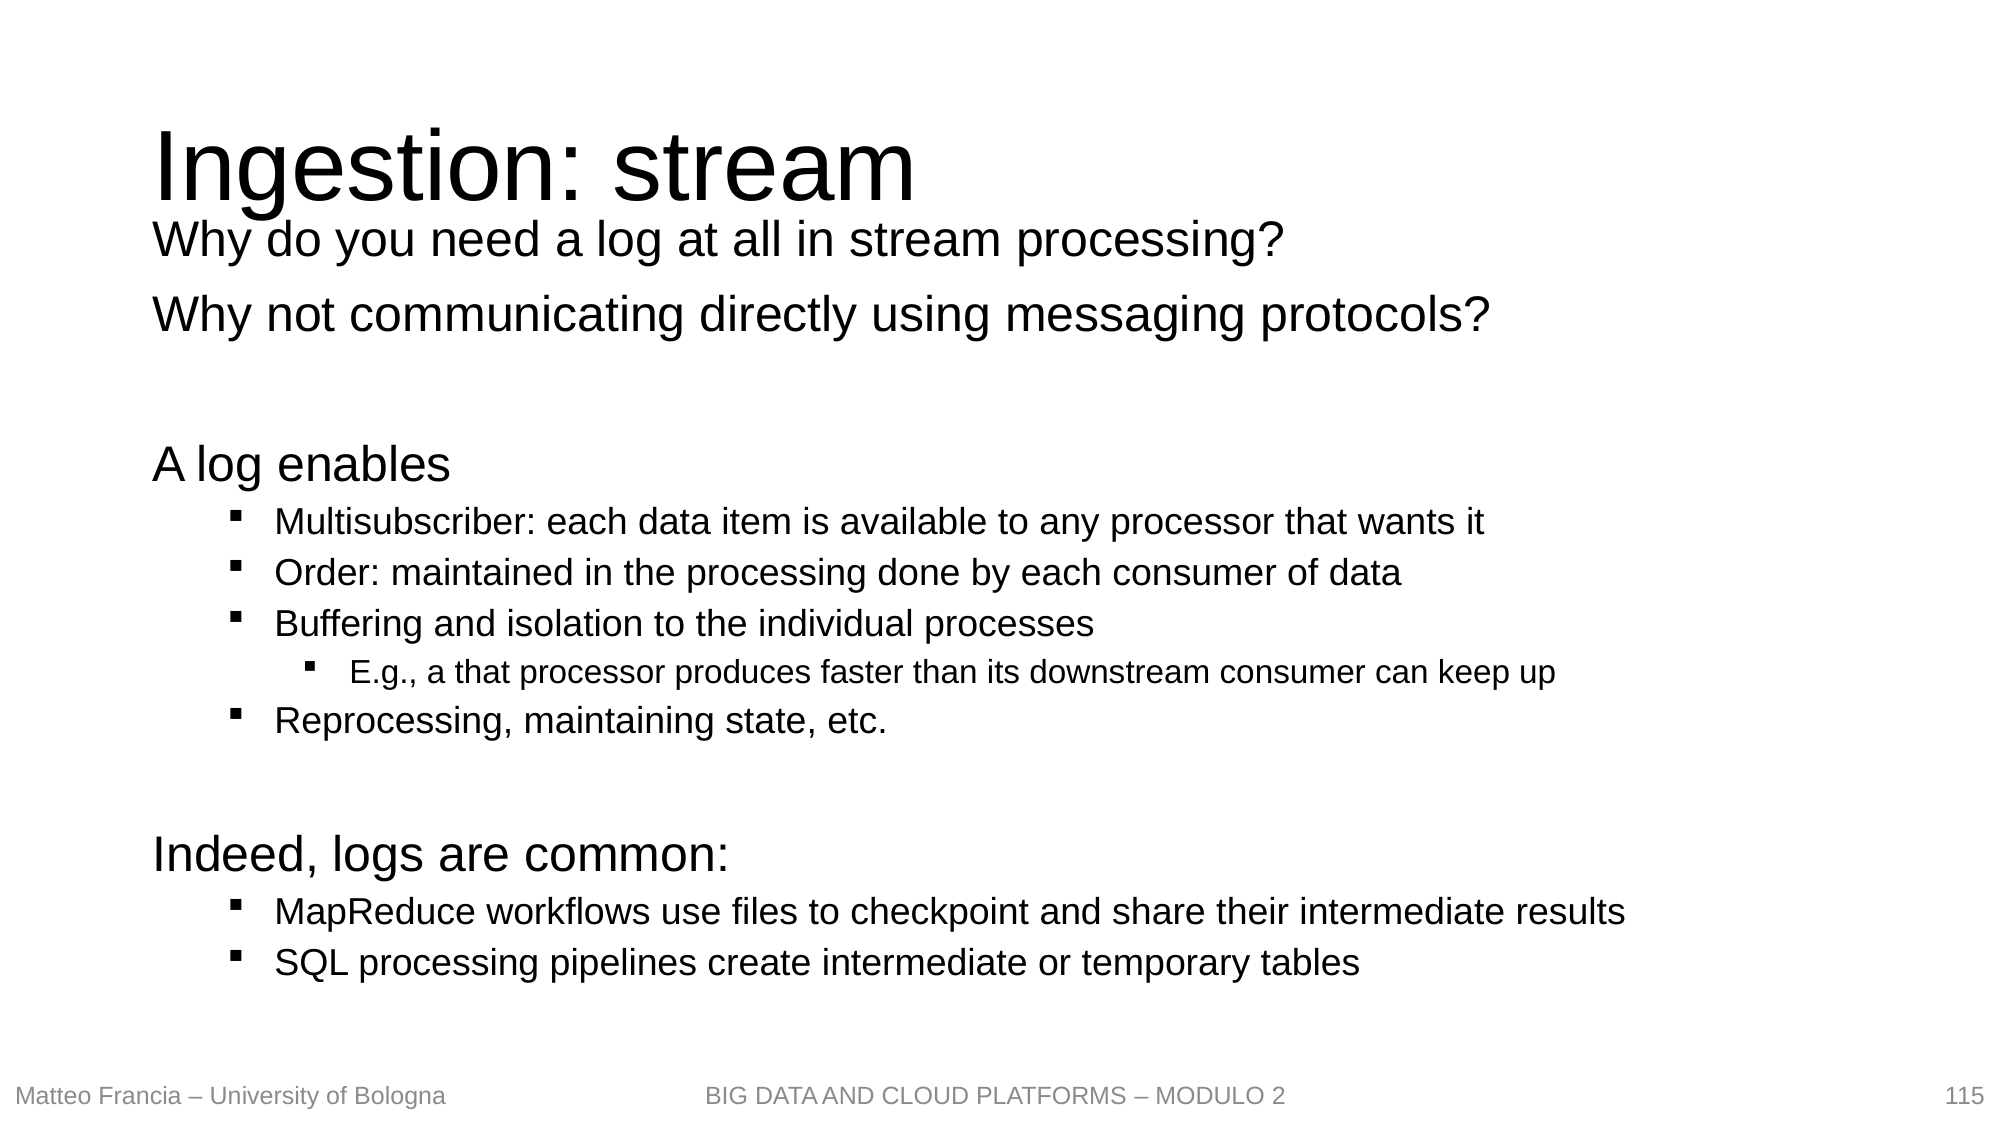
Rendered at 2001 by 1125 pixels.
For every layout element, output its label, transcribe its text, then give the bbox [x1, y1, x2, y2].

footer Matteo Francia – University of Bologna [0, 1065, 466, 1125]
slide_number 115 [1550, 1065, 2000, 1125]
title Ingestion: stream [137, 59, 1863, 278]
list Why do you need a log at all in stream processing? Why not communicating directly using messaging protocols? A log enables Multisubscriber: each data item is available to any processor that wants it Order: maintained in the processing done by each consumer of data Buffering and isolation to the individual processes E.g., a that processor produces faster than its downstream consumer can keep up Reprocessing, maintaining state, etc. Indeed, logs are common: MapReduce workflows use files to checkpoint and share their intermediate results SQL processing pipelines create intermediate or temporary tables [137, 278, 1863, 993]
